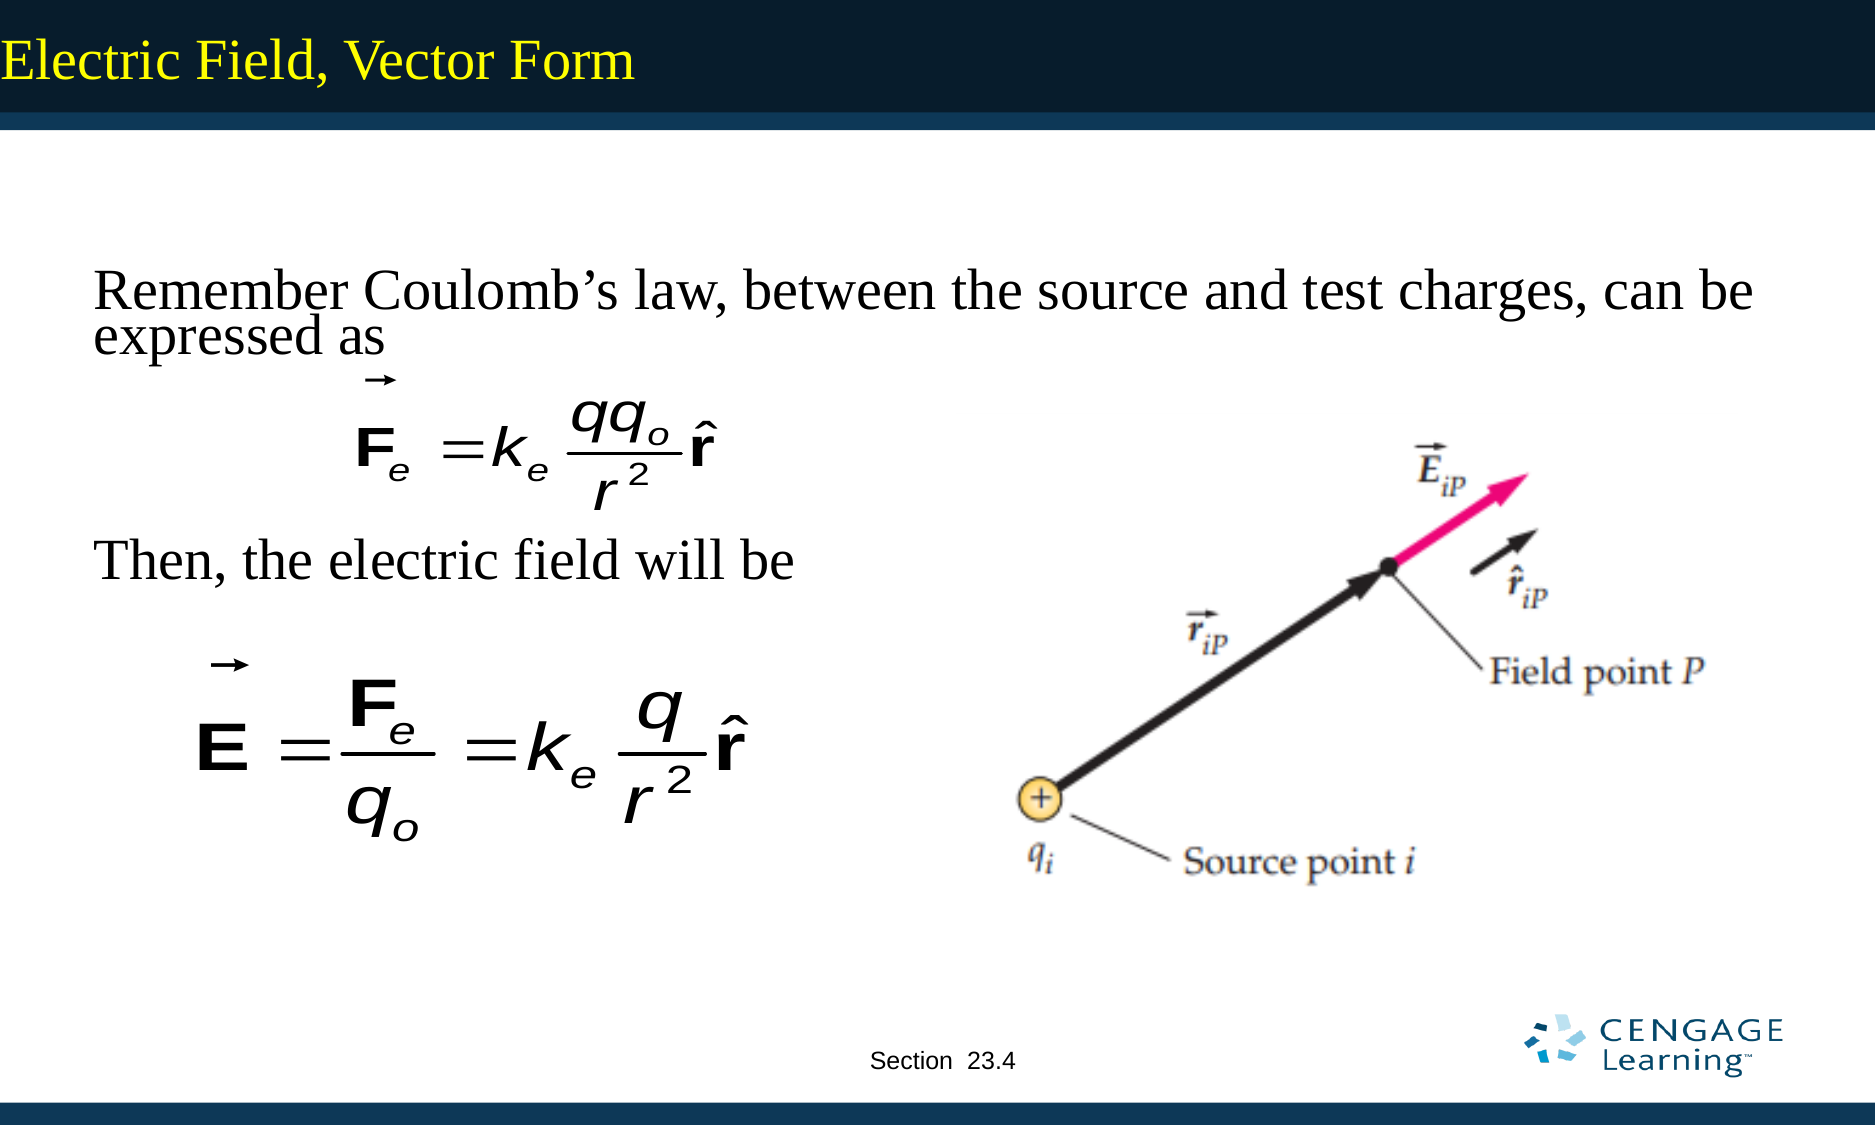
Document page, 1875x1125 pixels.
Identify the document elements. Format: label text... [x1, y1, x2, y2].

picture [955, 412, 1738, 906]
picture [1494, 990, 1812, 1101]
list Remember Coulomb’s law, between the source and test charges, can be expressed as Then, the electric field will be [93, 274, 1782, 1004]
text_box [187, 646, 763, 855]
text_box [347, 374, 733, 523]
text_box Section 23.4 [734, 1037, 1032, 1083]
title Electric Field, Vector Form [0, 0, 1875, 113]
